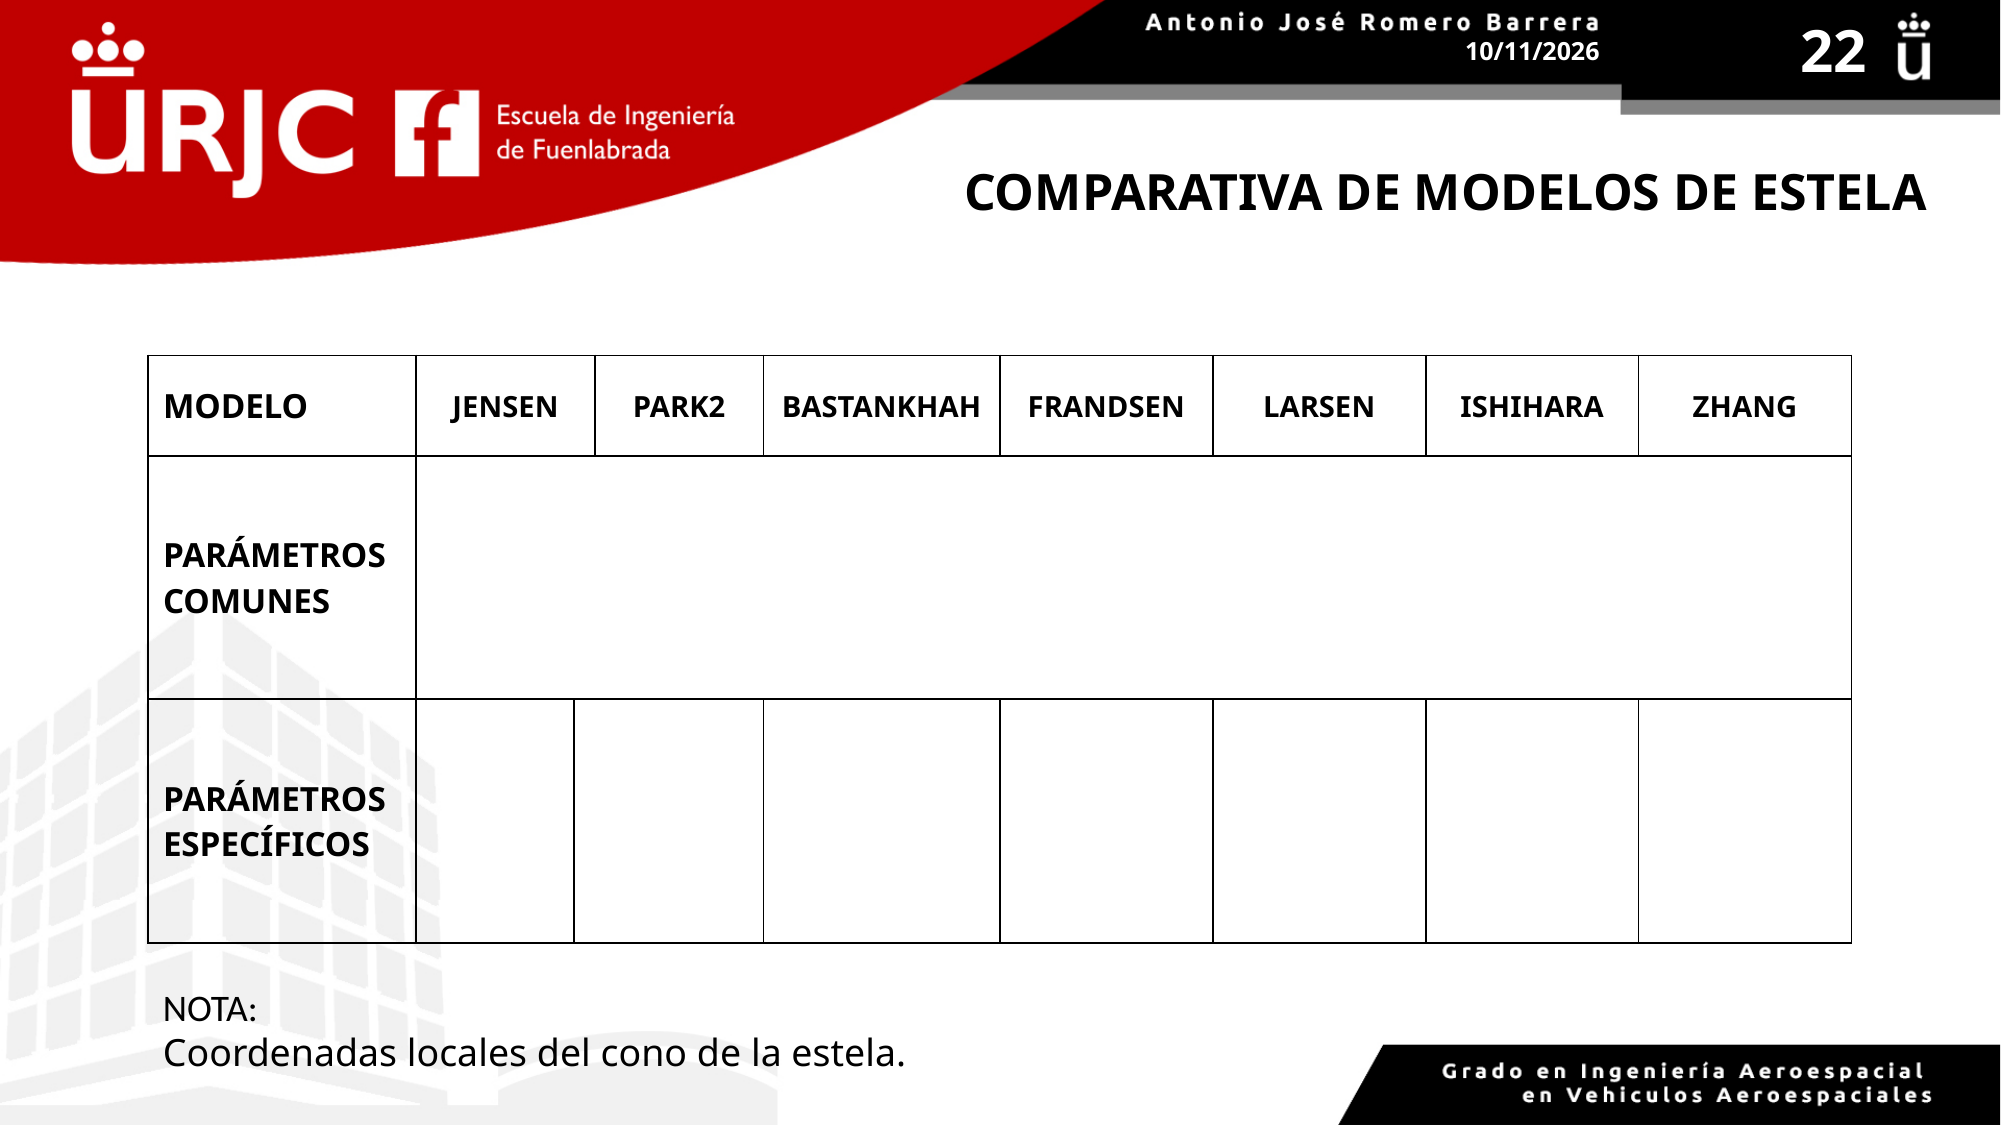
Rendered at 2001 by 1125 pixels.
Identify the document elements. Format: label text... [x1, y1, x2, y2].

slide_number 22 [1726, 23, 1883, 84]
title COMPARATIVA DE MODELOS DE ESTELA [949, 130, 1984, 258]
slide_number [1444, 22, 1615, 83]
picture [0, 0, 2001, 1125]
